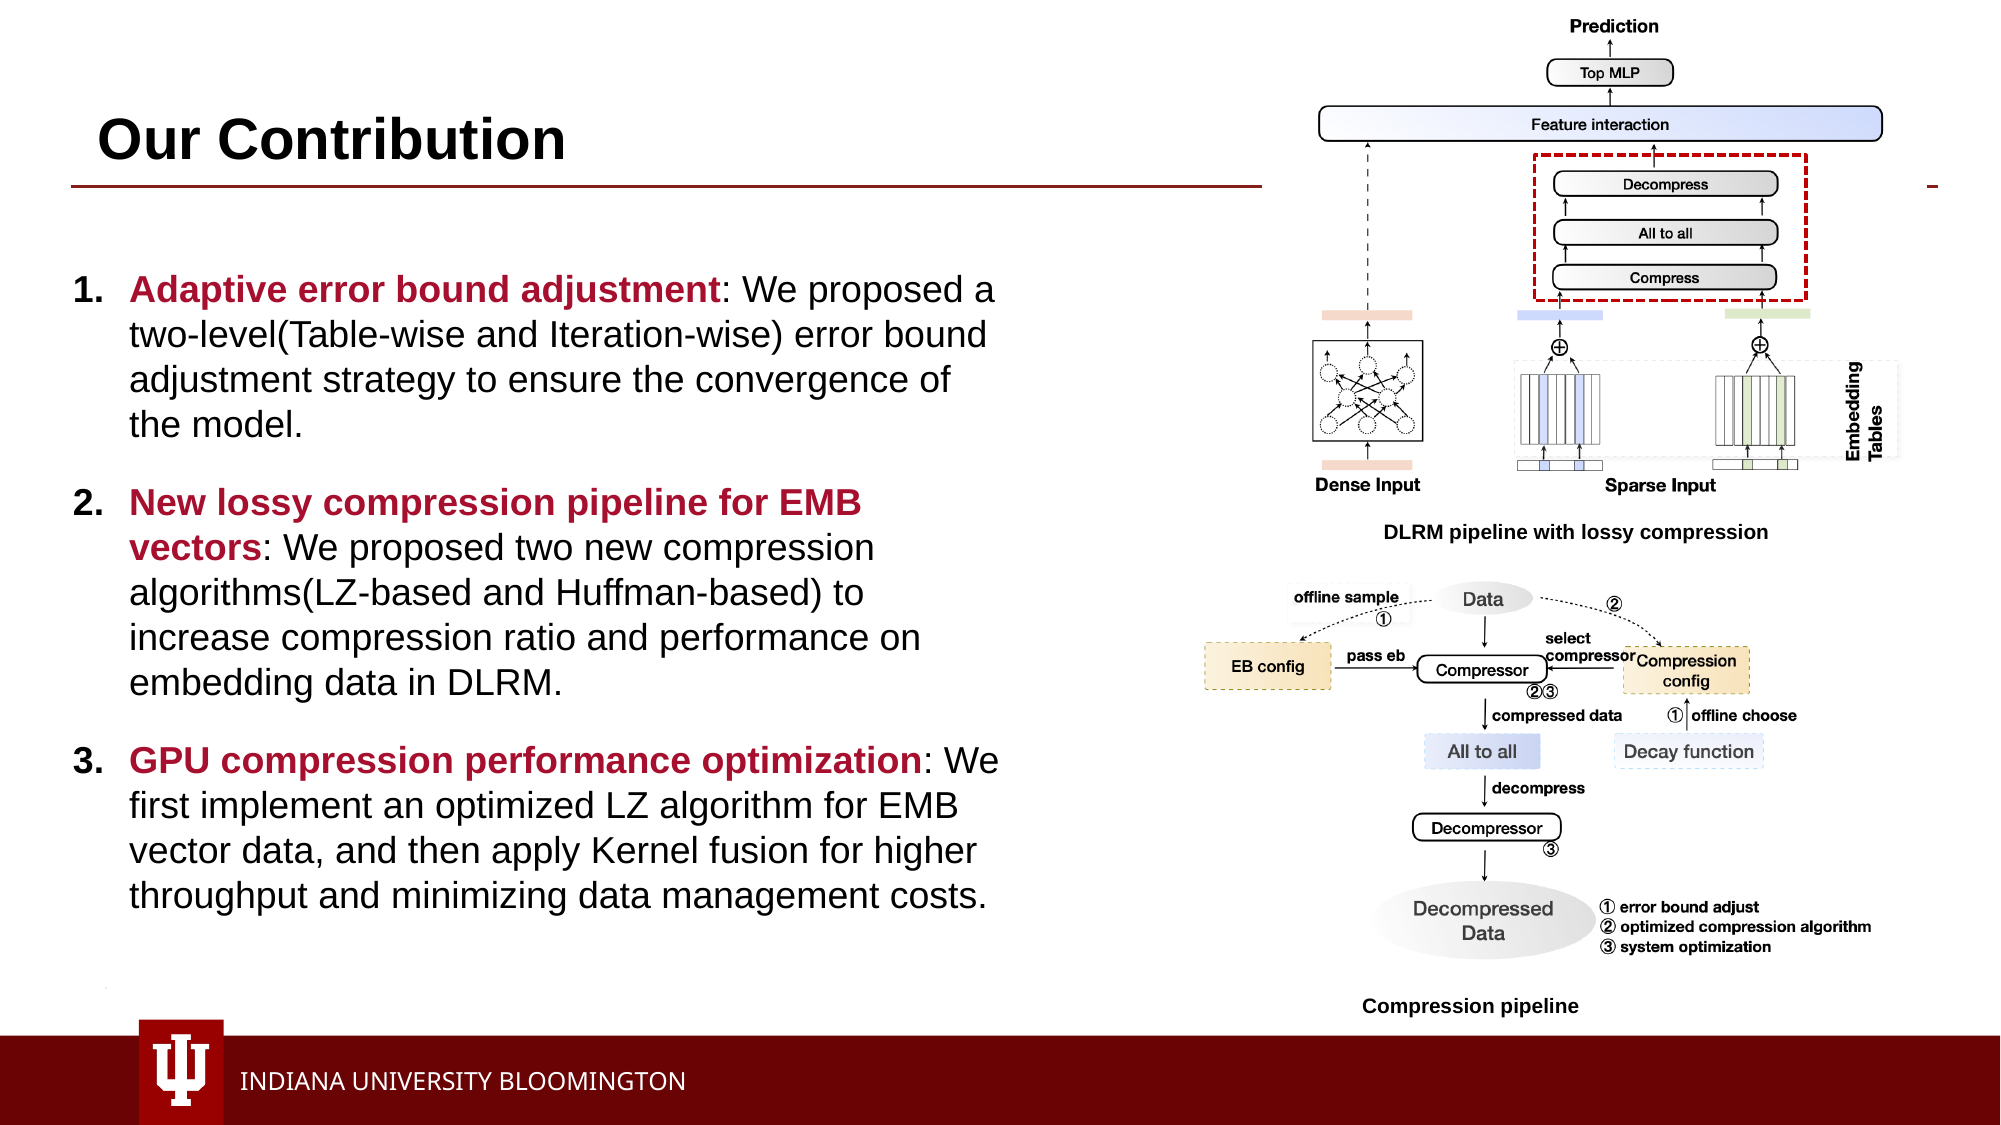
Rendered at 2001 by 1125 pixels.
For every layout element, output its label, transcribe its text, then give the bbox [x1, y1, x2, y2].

picture [105, 987, 256, 1125]
text_box Our Contribution [82, 93, 1262, 179]
text_box Adaptive error bound adjustment: We proposed a two-level(Table-wise and Iteration-wise) error bound adjustment strategy to ensure the convergence of the model. New lossy compression pipeline for EMB vectors: We proposed two new compression algorithms(LZ-based and Huffman-based) to increase compression ratio and performance on embedding data in DLRM. GPU compression performance optimization: We first implement an optimized LZ algorithm for EMB vector data, and then apply Kernel fusion for higher throughput and minimizing data management costs.​ [57, 257, 1026, 924]
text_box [1188, 550, 1882, 1032]
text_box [1262, 2, 1973, 563]
